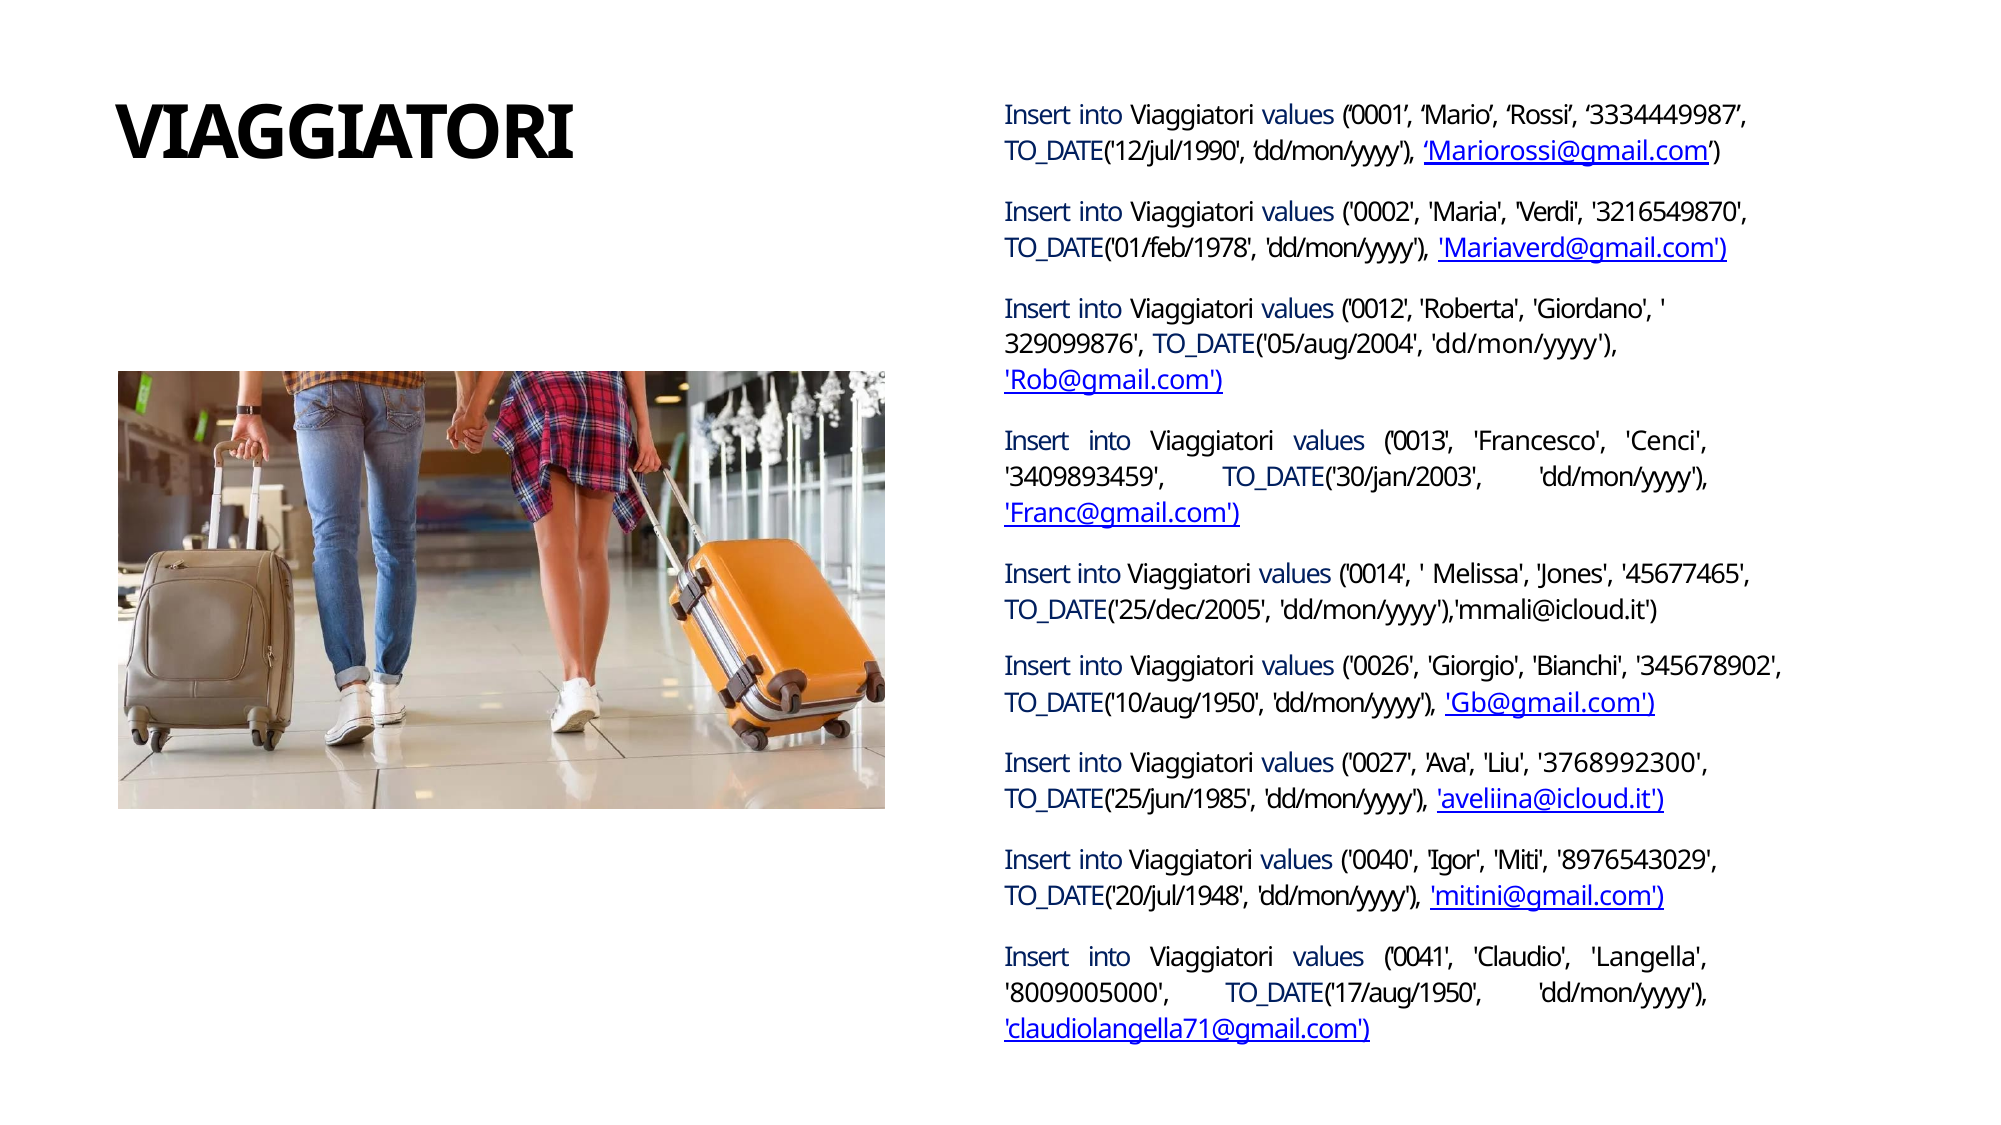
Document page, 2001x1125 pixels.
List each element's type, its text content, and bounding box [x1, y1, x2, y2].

title VIAGGIATORI [113, 81, 614, 272]
text_box Insert into Viaggiatori values (‘0001’, ‘Mario’, ‘Rossi’, ‘3334449987’, TO_DATE('12/jul/1990', ‘dd/mon/yyyy'), ‘Mariorossi@gmail.com’) Insert into Viaggiatori values ('0002', 'Maria', 'Verdi', '3216549870', TO_DATE('01/feb/1978', 'dd/mon/yyyy'), 'Mariaverd@gmail.com') Insert into Viaggiatori values ('0012', 'Roberta', 'Giordano', ' 329099876', TO_DATE('05/aug/2004', 'dd/mon/yyyy'), 'Rob@gmail.com') Insert into Viaggiatori values ('0013', 'Francesco', 'Cenci', '3409893459', TO_DATE('30/jan/2003', 'dd/mon/yyyy'), 'Franc@gmail.com') Insert into Viaggiatori values ('0014', ' Melissa', 'Jones', '45677465', TO_DATE('25/dec/2005', 'dd/mon/yyyy'),'mmali@icloud.it') Insert into Viaggiatori values ('0026', 'Giorgio', 'Bianchi', '345678902', TO_DATE('10/aug/1950', 'dd/mon/yyyy'), 'Gb@gmail.com') Insert into Viaggiatori values ('0027', 'Ava', 'Liu', '3768992300', TO_DATE('25/jun/1985', 'dd/mon/yyyy'), 'aveliina@icloud.it') Insert into Viaggiatori values ('0040', 'Igor', 'Miti', '8976543029', TO_DATE('20/jul/1948', 'dd/mon/yyyy'), 'mitini@gmail.com') Insert into Viaggiatori values ('0041', 'Claudio', 'Langella', '8009005000', TO_DATE('17/aug/1950', 'dd/mon/yyyy'), 'claudiolangella71@gmail.com') [1002, 91, 1863, 1048]
picture [117, 371, 886, 809]
